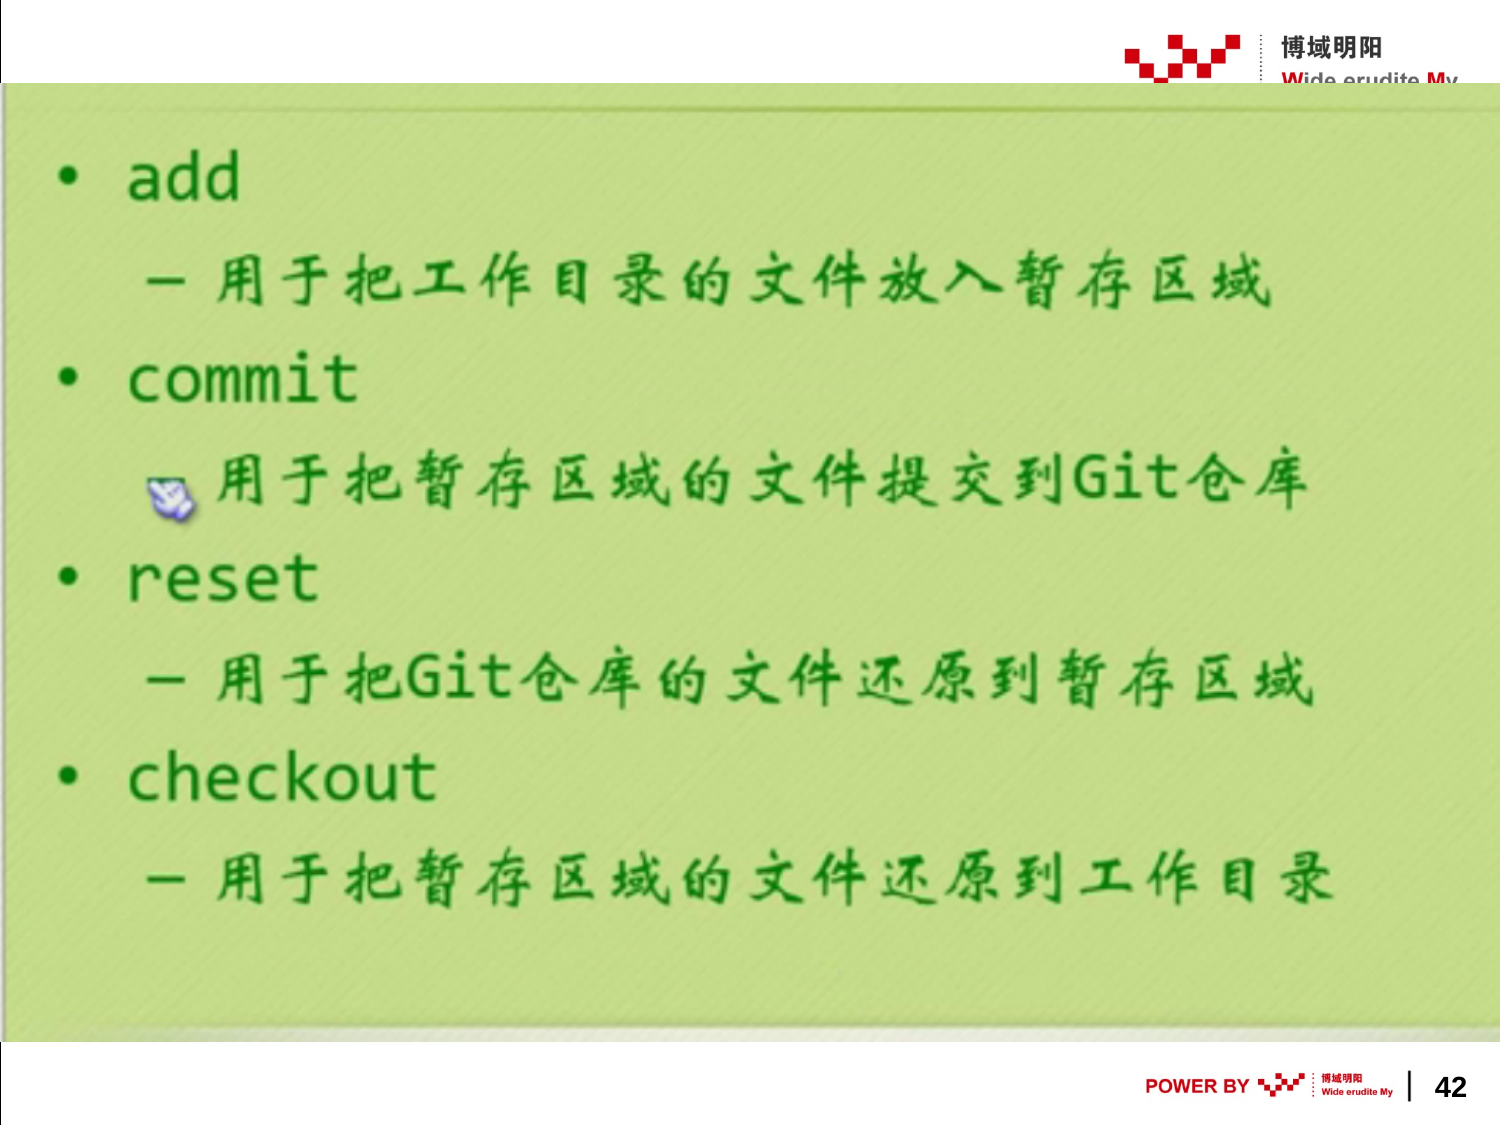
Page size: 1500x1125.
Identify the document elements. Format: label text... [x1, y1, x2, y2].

picture [0, 0, 1500, 1125]
footer 42 [1419, 1060, 1500, 1121]
